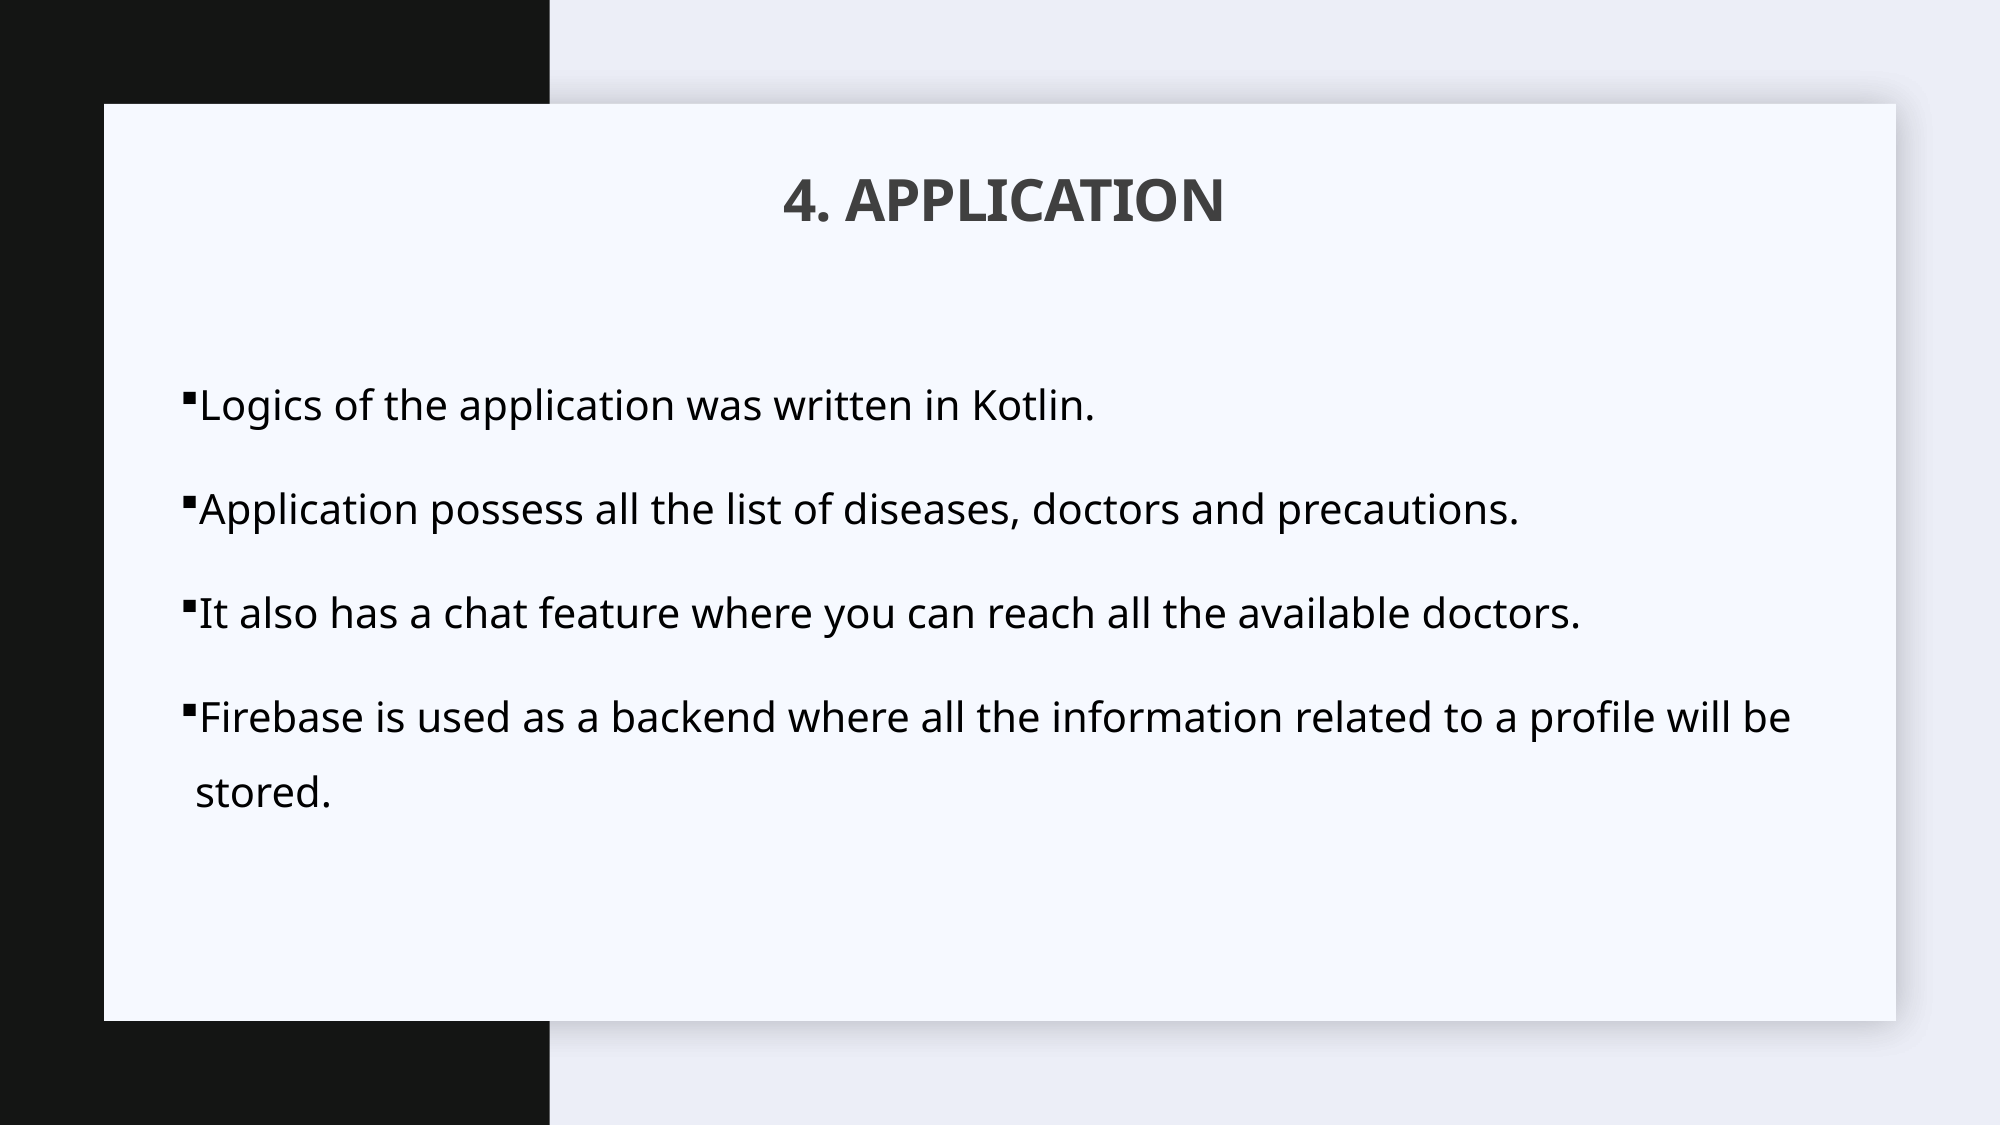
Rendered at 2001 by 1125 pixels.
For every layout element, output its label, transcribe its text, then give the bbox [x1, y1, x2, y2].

title 4. Application [180, 154, 1830, 251]
list Logics of the application was written in Kotlin. Application possess all the list of diseases, doctors and precautions. It also has a chat feature where you can reach all the available doctors. Firebase is used as a backend where all the information related to a profile will be stored. [180, 345, 1830, 963]
